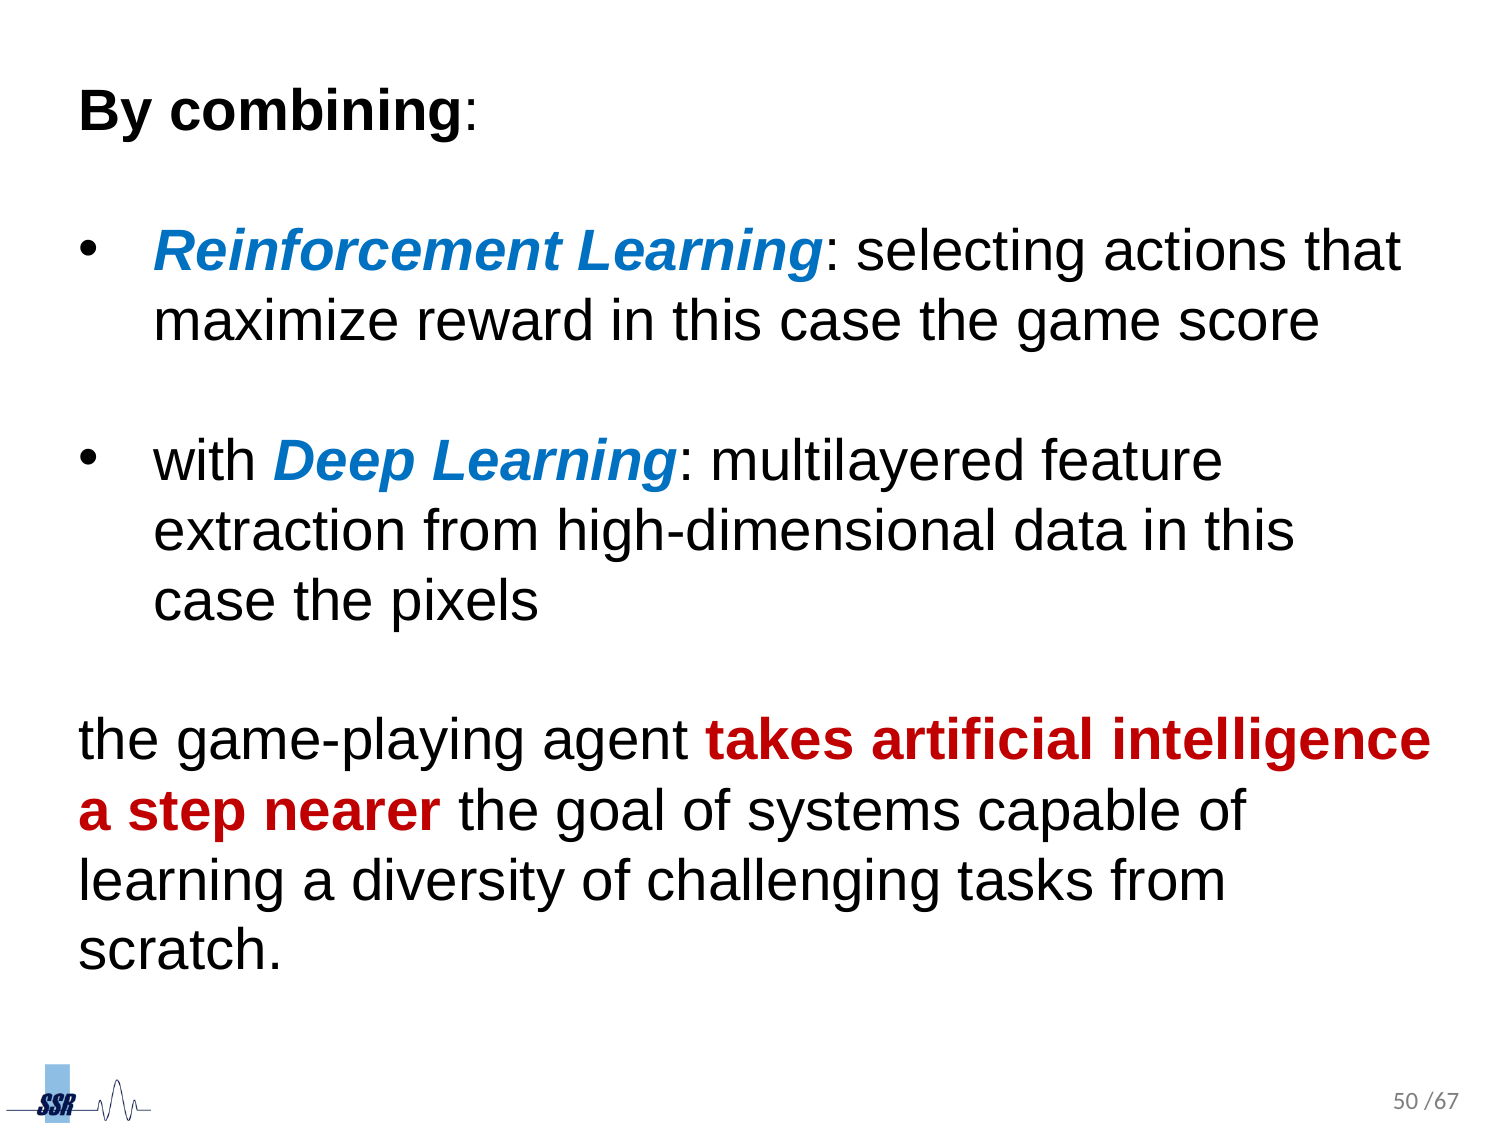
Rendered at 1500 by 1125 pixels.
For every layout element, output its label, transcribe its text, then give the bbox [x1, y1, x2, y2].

picture [1, 1062, 151, 1125]
text_box By combining: Reinforcement Learning: selecting actions that maximize reward in this case the game score with Deep Learning: multilayered feature extraction from high-dimensional data in this case the pixels the game-playing agent takes artificial intelligence a step nearer the goal of systems capable of learning a diversity of challenging tasks from scratch. [63, 64, 1449, 999]
